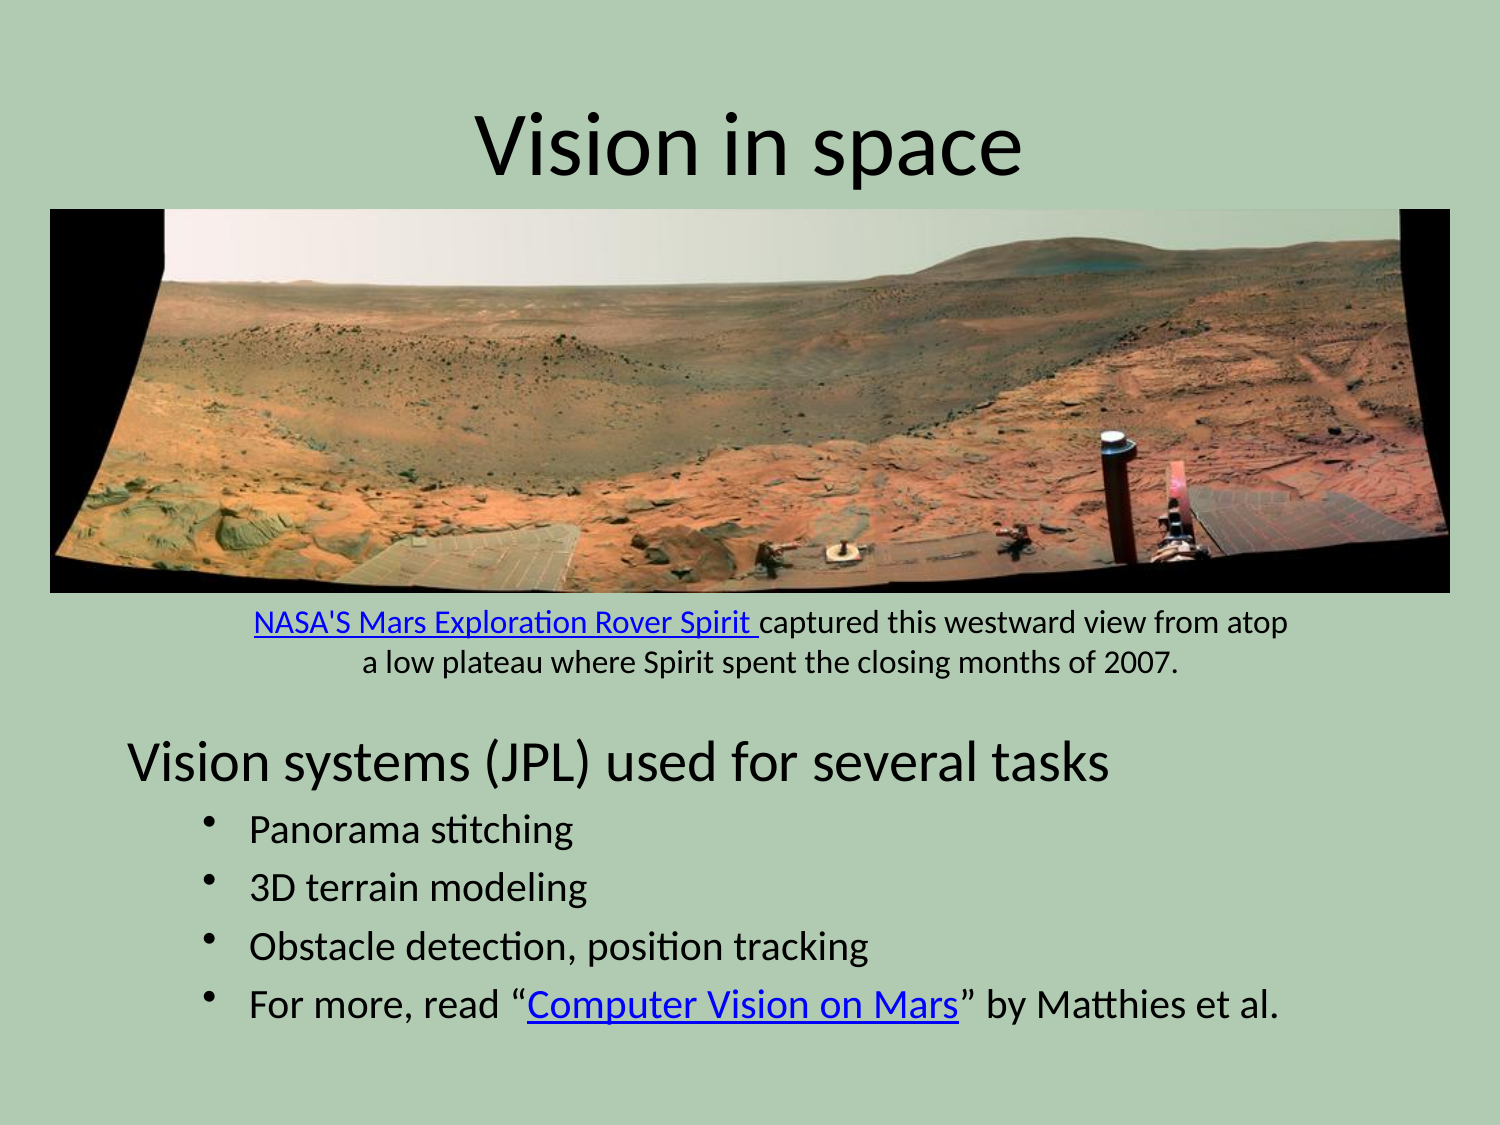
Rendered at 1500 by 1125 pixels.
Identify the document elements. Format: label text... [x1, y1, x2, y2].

title Vision in space [75, 45, 1425, 207]
text_box Vision systems (JPL) used for several tasks Panorama stitching 3D terrain modeling Obstacle detection, position tracking For more, read “Computer Vision on Mars” by Matthies et al. [112, 715, 1425, 1013]
text_box NASA'S Mars Exploration Rover Spirit captured this westward view from atop a low plateau where Spirit spent the closing months of 2007. [137, 601, 1413, 688]
picture [49, 209, 1451, 593]
